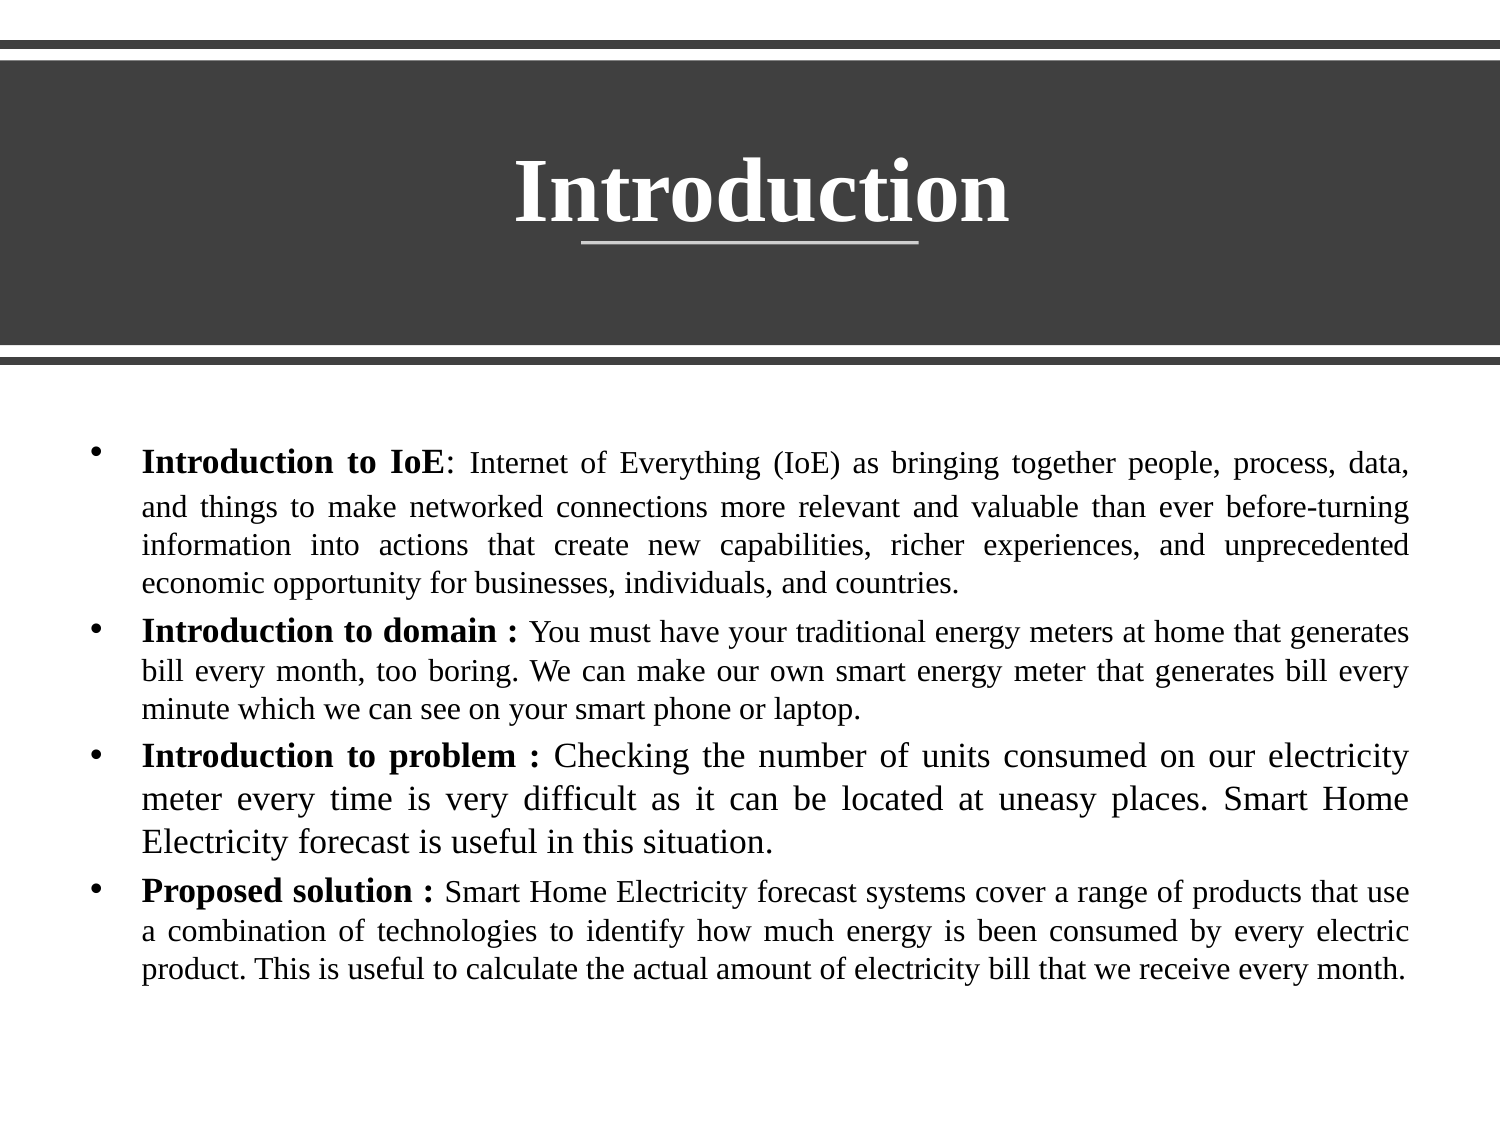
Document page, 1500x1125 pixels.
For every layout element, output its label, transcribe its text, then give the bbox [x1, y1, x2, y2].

text_box [0, 58, 1500, 347]
list Introduction to IoE: Internet of Everything (IoE) as bringing together people, process, data, and things to make networked connections more relevant and valuable than ever before-turning information into actions that create new capabilities, richer experiences, and unprecedented economic opportunity for businesses, individuals, and countries. Introduction to domain : You must have your traditional energy meters at home that generates bill every month, too boring. We can make our own smart energy meter that generates bill every minute which we can see on your smart phone or laptop. Introduction to problem : Checking the number of units consumed on our electricity meter every time is very difficult as it can be located at uneasy places. Smart Home Electricity forecast is useful in this situation. Proposed solution : Smart Home Electricity forecast systems cover a range of products that use a combination of technologies to identify how much energy is been consumed by every electric product. This is useful to calculate the actual amount of electricity bill that we receive every month. [75, 409, 1425, 1034]
title Introduction [87, 91, 1438, 279]
